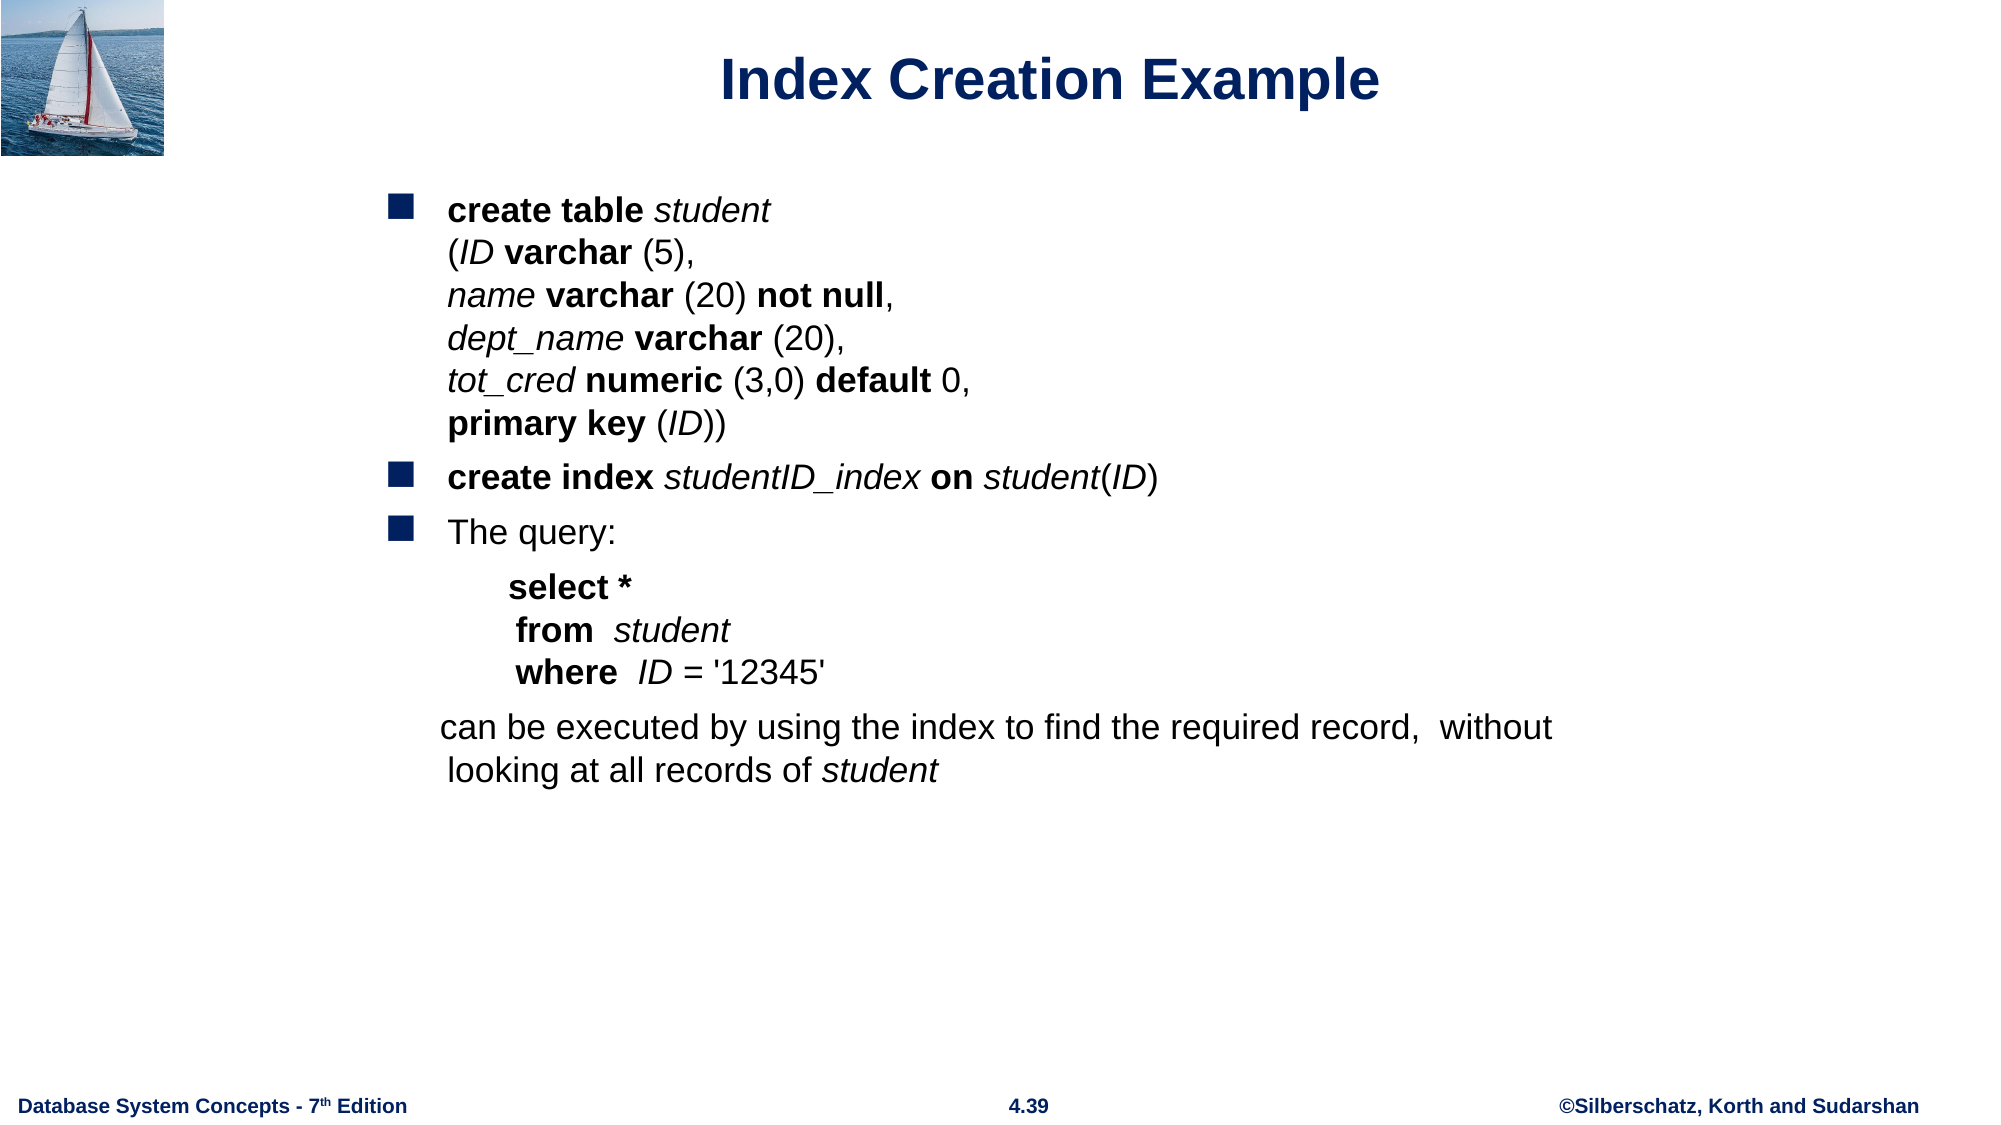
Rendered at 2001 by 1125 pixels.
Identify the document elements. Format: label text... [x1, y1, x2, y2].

title Index Creation Example [167, 18, 1935, 120]
picture [1, 0, 164, 156]
list create table student (ID varchar (5), name varchar (20) not null, dept_name varchar (20), tot_cred numeric (3,0) default 0, primary key (ID)) create index studentID_index on student(ID) The query: select * from student where ID = '12345' can be executed by using the index to find the required record, without looking at all records of student [376, 179, 1606, 928]
